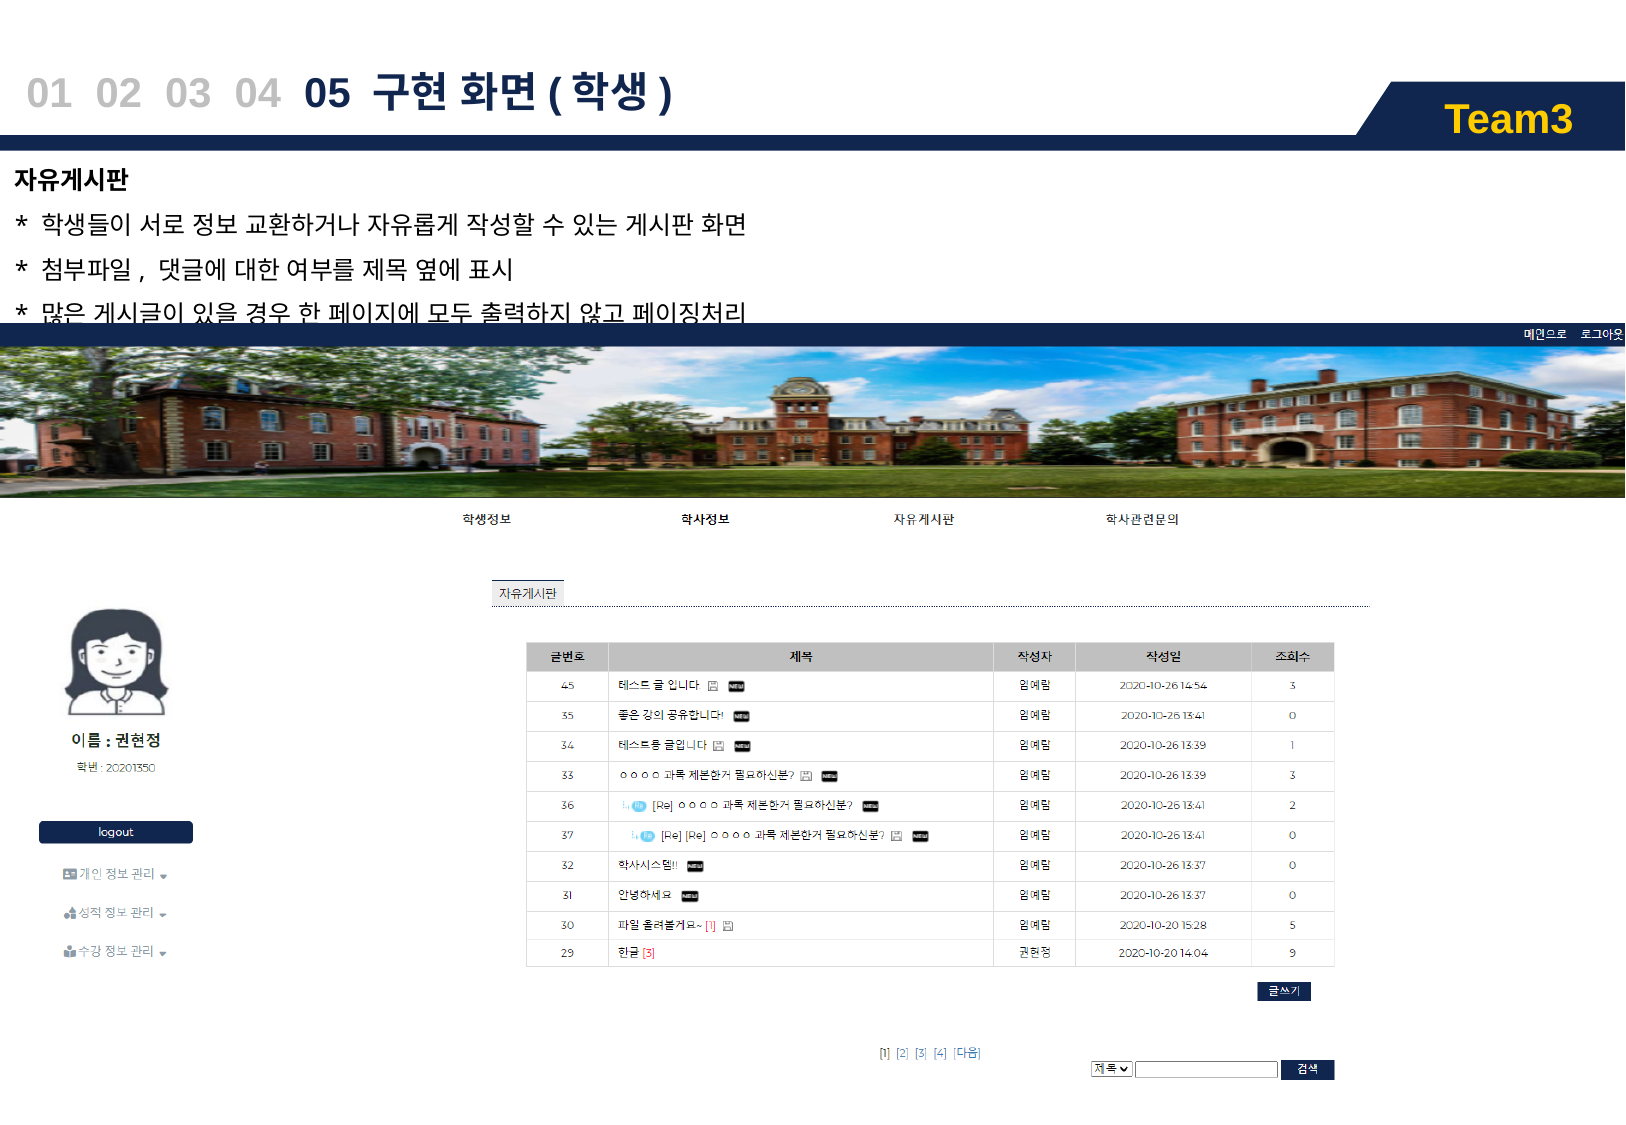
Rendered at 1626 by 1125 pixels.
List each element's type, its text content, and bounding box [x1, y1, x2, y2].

text_box 자유게시판 * 학생들이 서로 정보 교환하거나 자유롭게 작성할 수 있는 게시판 화면 * 첨부파일, 댓글에 대한 여부를 제목 옆에 표시 * 많은 게시글이 있을 경우 한 페이지에 모두 출력하지 않고 페이징처리 [0, 160, 1625, 323]
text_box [0, 30, 1625, 151]
picture [0, 323, 1625, 1125]
